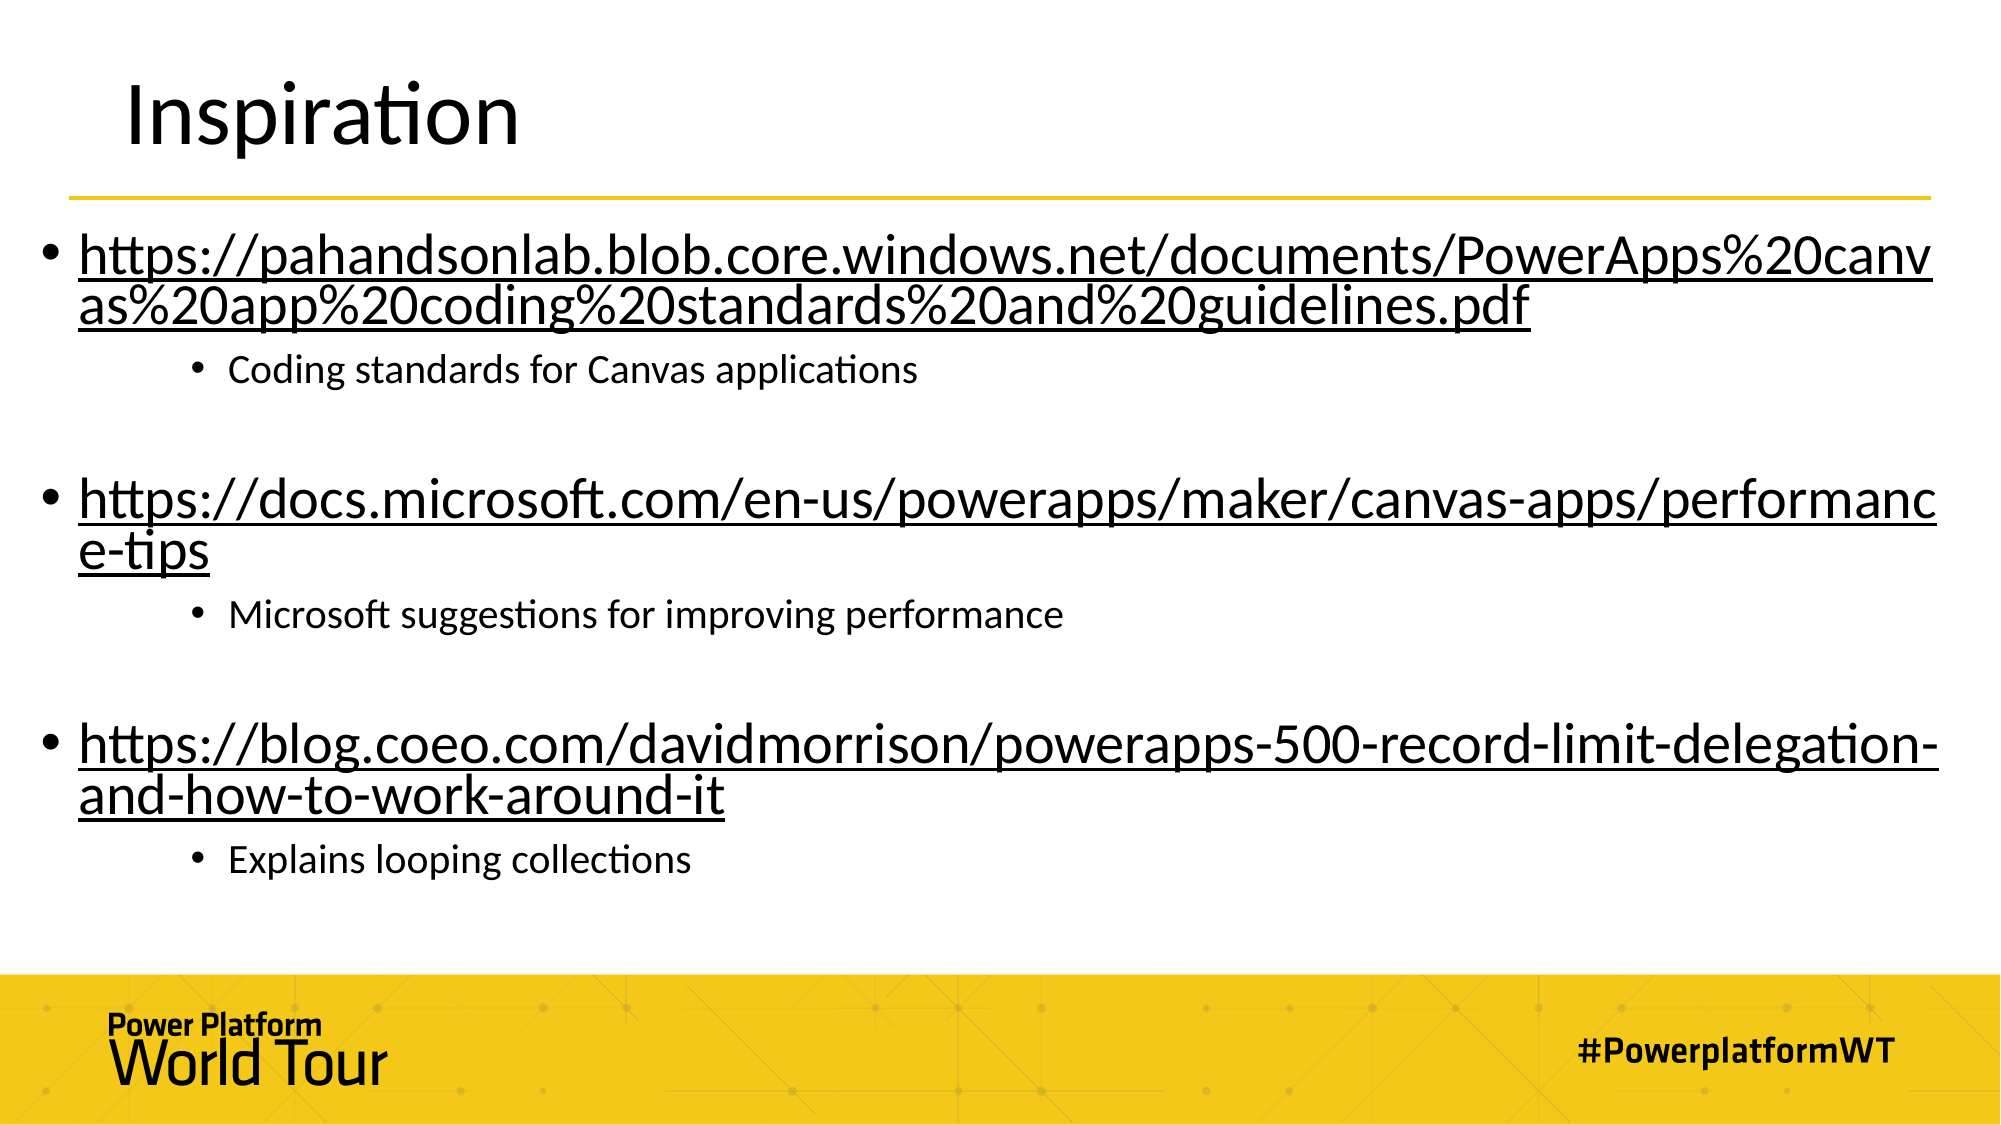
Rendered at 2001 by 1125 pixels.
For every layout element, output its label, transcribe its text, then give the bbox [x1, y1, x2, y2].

title Inspiration [109, 32, 1893, 199]
picture [0, 0, 2001, 1125]
list https://pahandsonlab.blob.core.windows.net/documents/PowerApps%20canvas%20app%20coding%20standards%20and%20guidelines.pdf Coding standards for Canvas applications https://docs.microsoft.com/en-us/powerapps/maker/canvas-apps/performance-tips Microsoft suggestions for improving performance https://blog.coeo.com/davidmorrison/powerapps-500-record-limit-delegation-and-how-to-work-around-it Explains looping collections [25, 216, 1963, 950]
